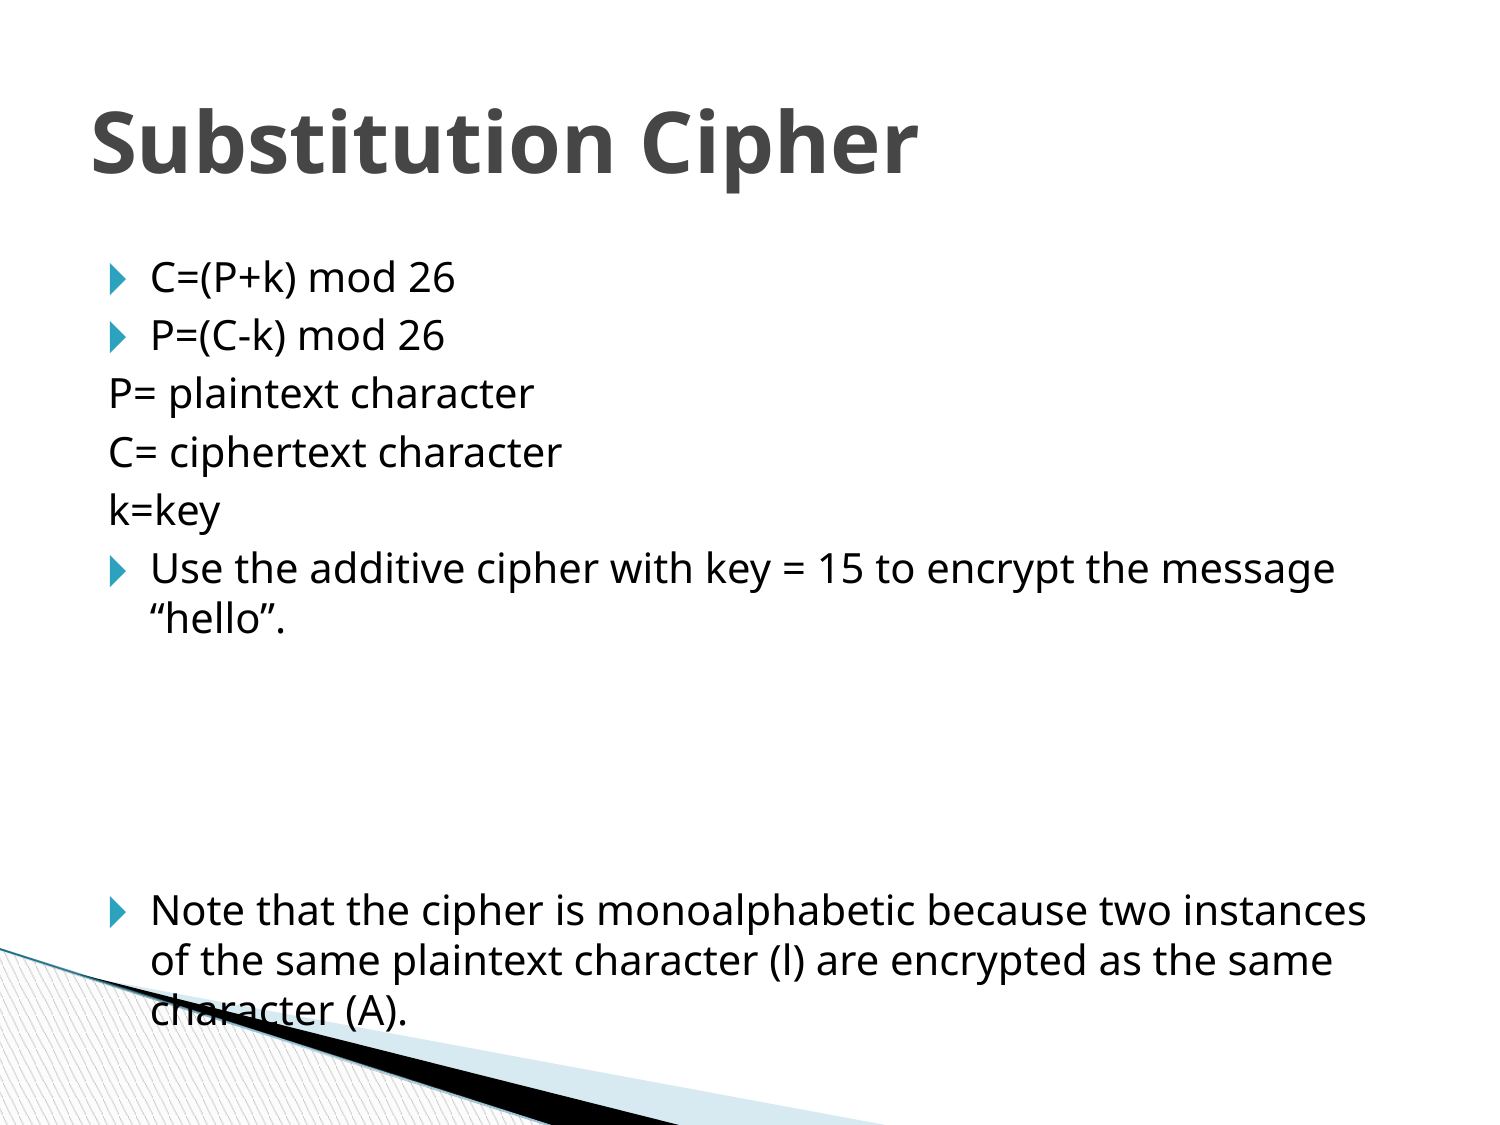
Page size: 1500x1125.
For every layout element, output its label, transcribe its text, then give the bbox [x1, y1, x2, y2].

text_box [112, 666, 1413, 913]
title Substitution Cipher [75, 45, 1425, 233]
list C=(P+k) mod 26 P=(C-k) mod 26 P= plaintext character C= ciphertext character k=key Use the additive cipher with key = 15 to encrypt the message “hello”. Note that the cipher is monoalphabetic because two instances of the same plaintext character (l) are encrypted as the same character (A). [75, 242, 1425, 986]
picture [0, 947, 559, 1125]
